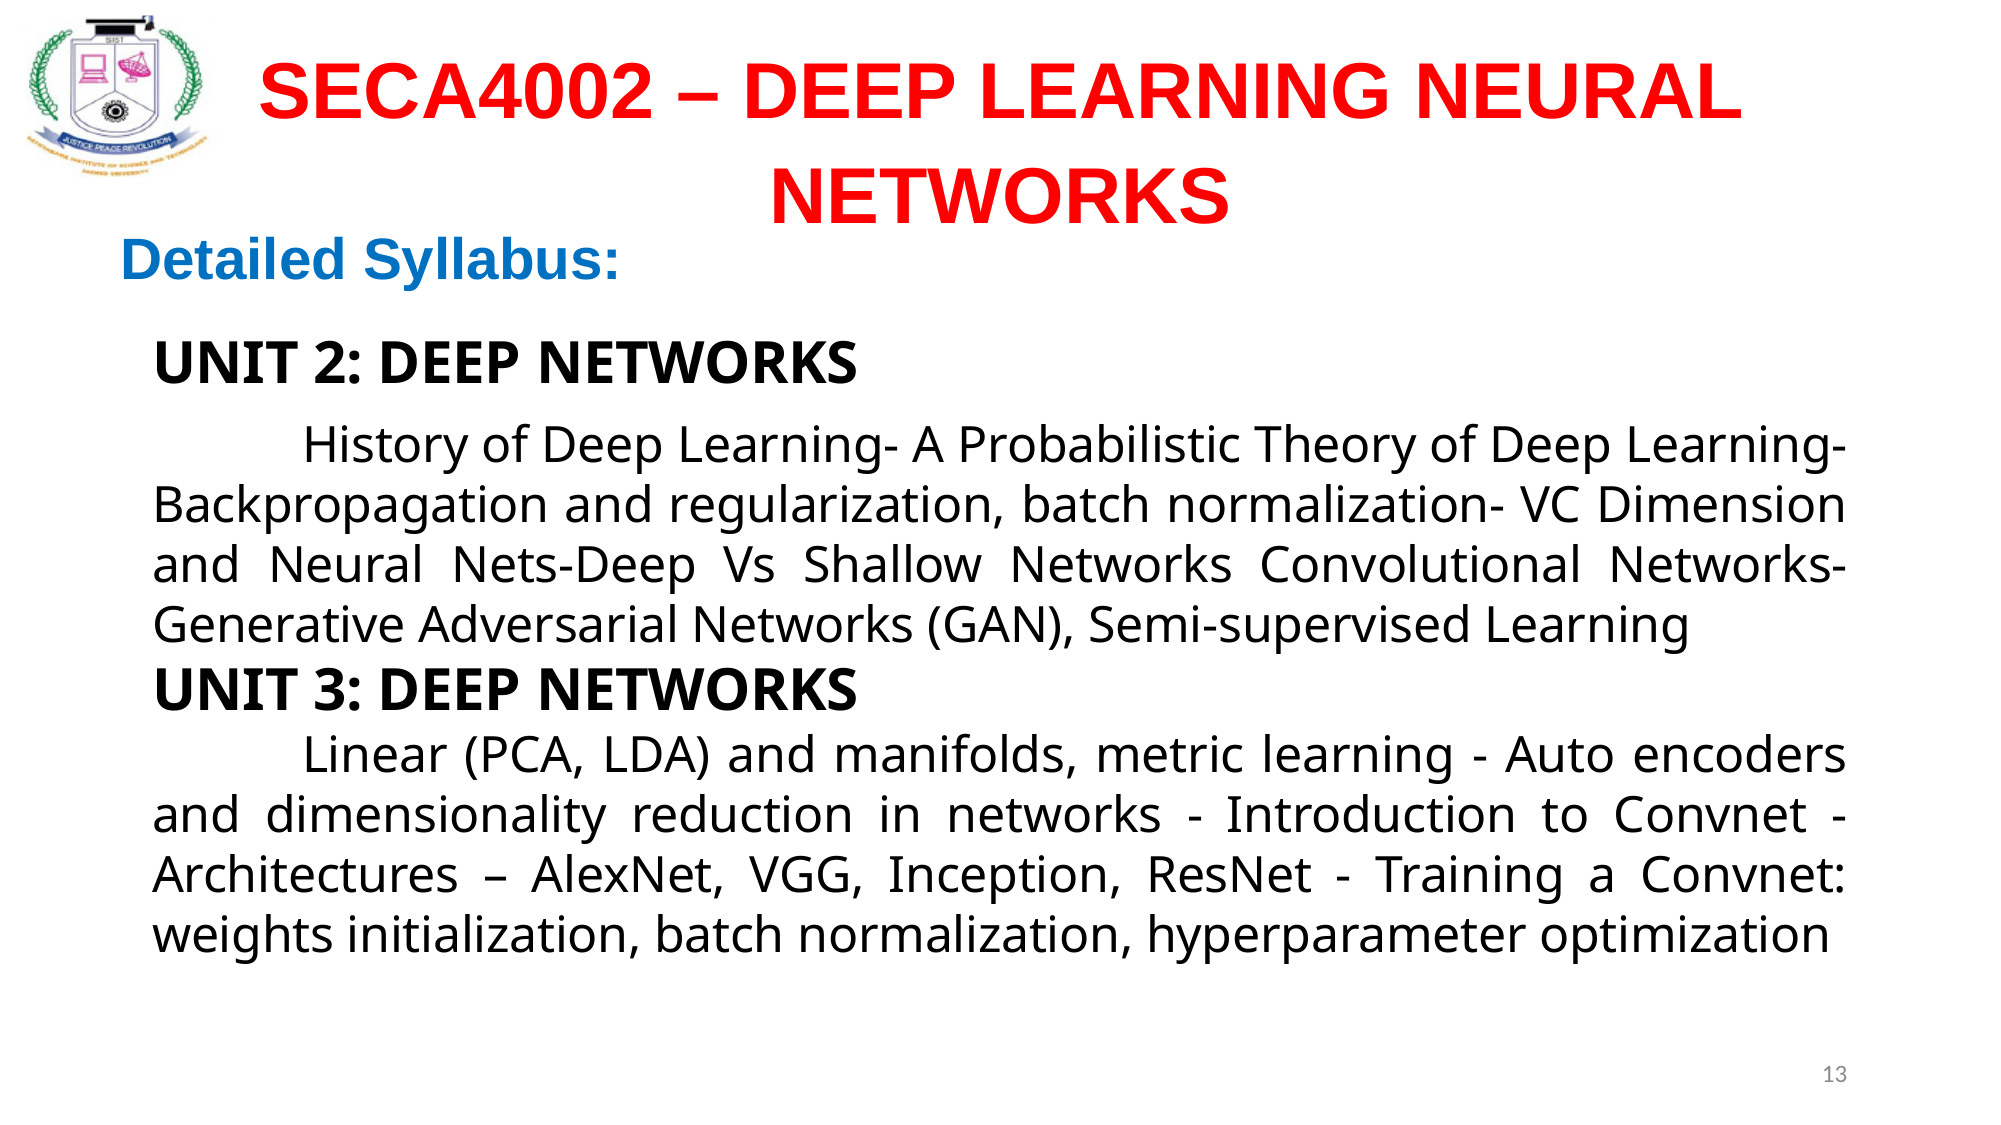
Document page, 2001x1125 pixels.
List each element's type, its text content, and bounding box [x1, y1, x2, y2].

picture [0, 0, 222, 194]
slide_number 13 [1412, 1042, 1863, 1103]
text_box SECA4002 – DEEP LEARNING NEURAL NETWORKS [31, 22, 1970, 195]
text_box UNIT 2: DEEP NETWORKS History of Deep Learning- A Probabilistic Theory of Deep Learning- Backpropagation and regularization, batch normalization- VC Dimension and Neural Nets-Deep Vs Shallow Networks Convolutional Networks- Generative Adversarial Networks (GAN), Semi-supervised Learning UNIT 3: DEEP NETWORKS Linear (PCA, LDA) and manifolds, metric learning - Auto encoders and dimensionality reduction in networks - Introduction to Convnet - Architectures – AlexNet, VGG, Inception, ResNet - Training a Convnet: weights initialization, batch normalization, hyperparameter optimization [137, 313, 1863, 970]
text_box Detailed Syllabus: [93, 312, 1819, 426]
